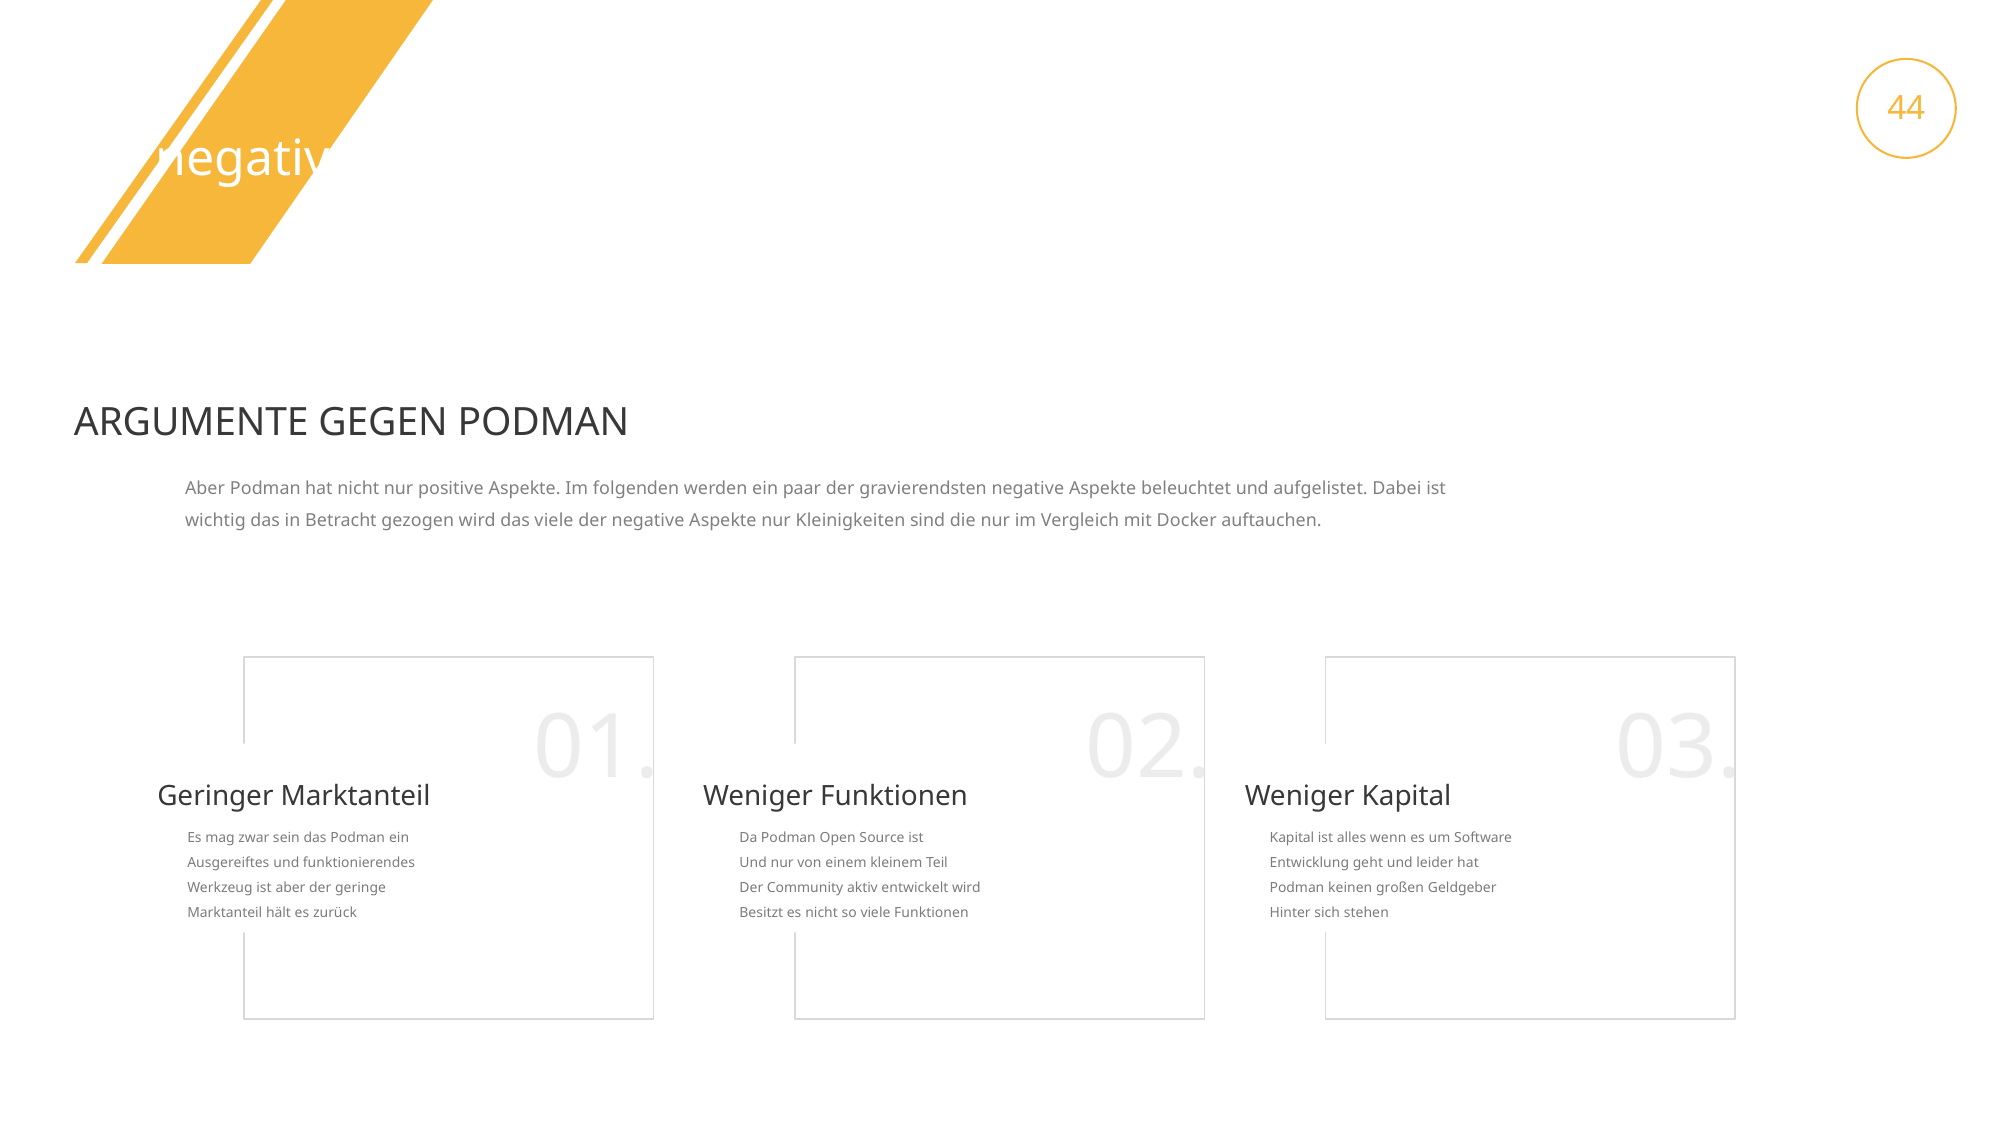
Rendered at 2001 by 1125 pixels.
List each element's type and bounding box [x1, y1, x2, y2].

text_box [1856, 58, 1956, 158]
text_box [1255, 656, 1738, 1020]
text_box [170, 389, 1473, 536]
text_box [724, 656, 1208, 1020]
text_box [173, 656, 657, 1020]
text_box [74, 0, 433, 264]
